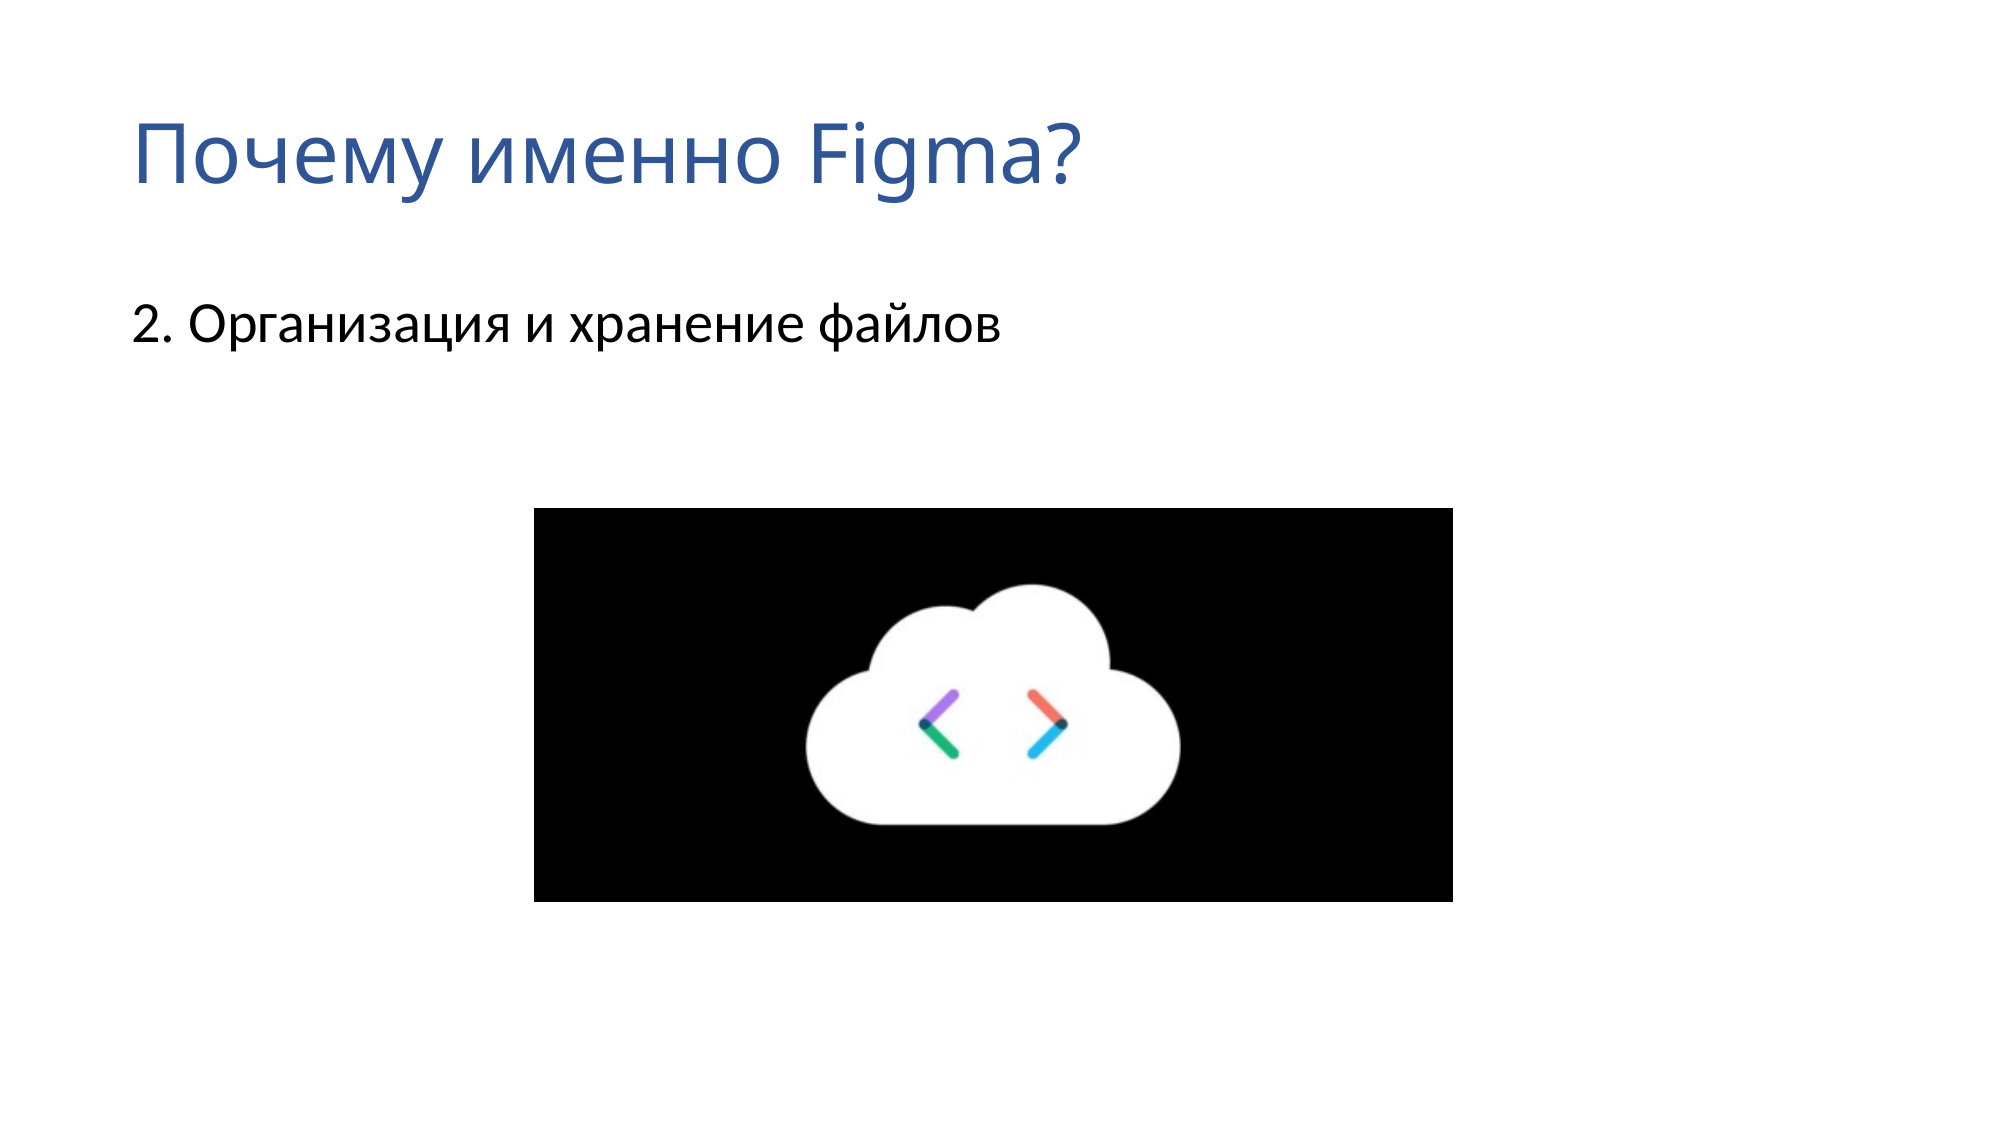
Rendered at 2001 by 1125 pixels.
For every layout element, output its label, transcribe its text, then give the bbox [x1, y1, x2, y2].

title Почему именно Figma? [116, 76, 1544, 209]
subtitle 2. Организация и хранение файлов [116, 285, 1370, 370]
picture [533, 508, 1453, 902]
